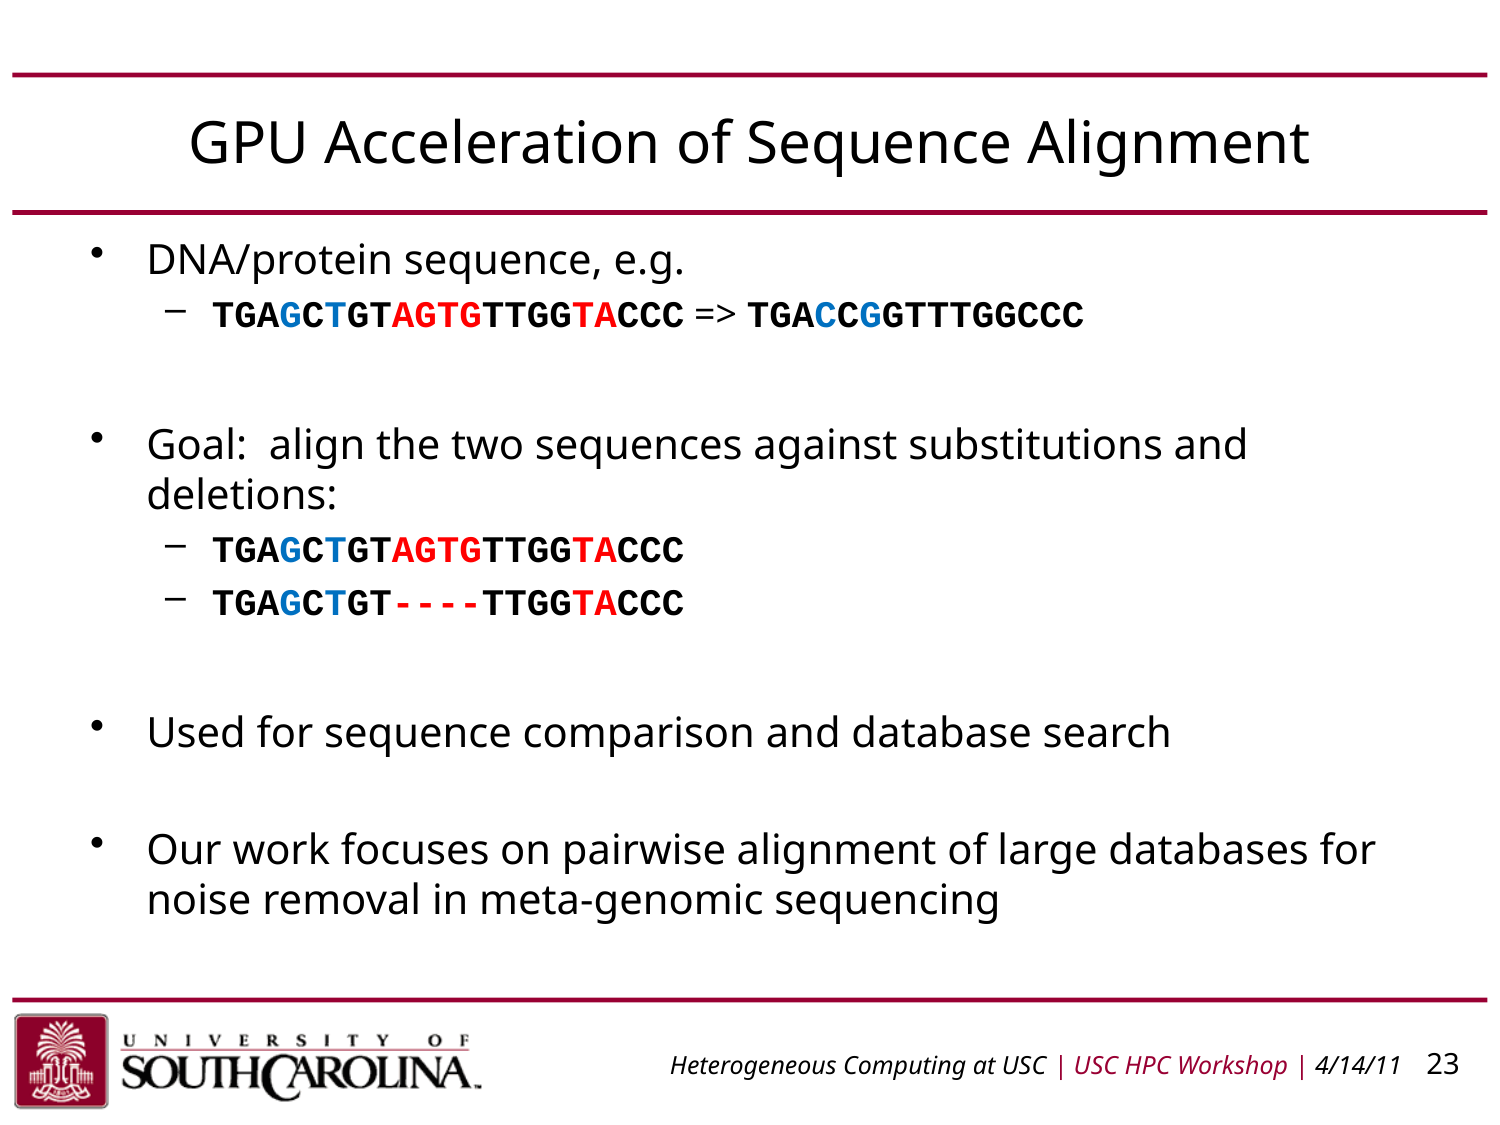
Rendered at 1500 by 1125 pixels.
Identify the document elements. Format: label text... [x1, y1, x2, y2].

picture [12, 1012, 488, 1112]
title GPU Acceleration of Sequence Alignment [74, 74, 1426, 206]
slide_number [462, 1037, 1476, 1088]
list DNA/protein sequence, e.g. TGAGCTGTAGTGTTGGTACCC => TGACCGGTTTGGCCC Goal: align the two sequences against substitutions and deletions: TGAGCTGTAGTGTTGGTACCC TGAGCTGT----TTGGTACCC Used for sequence comparison and database search Our work focuses on pairwise alignment of large databases for noise removal in meta-genomic sequencing [74, 224, 1426, 988]
